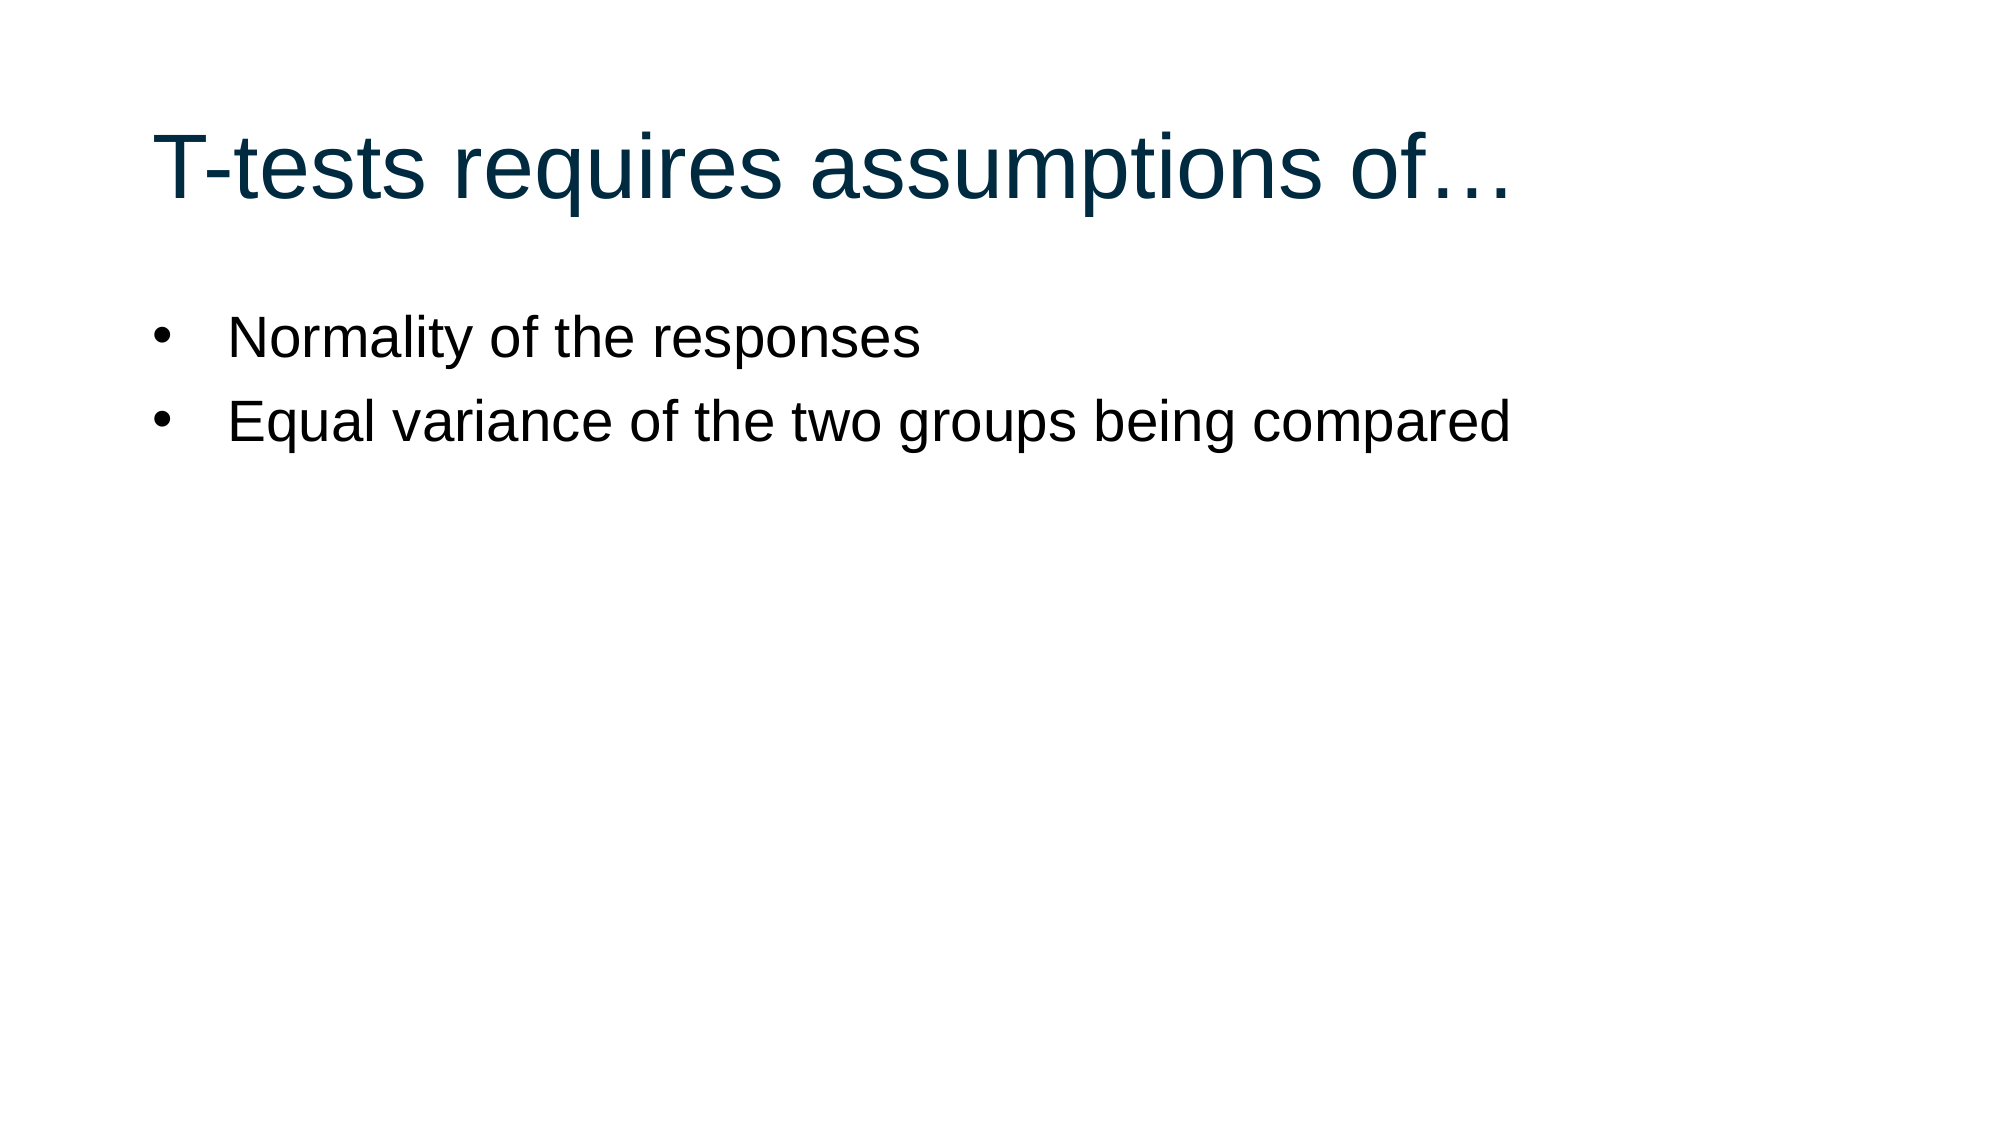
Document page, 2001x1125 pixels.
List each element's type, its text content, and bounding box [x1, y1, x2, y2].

title T-tests requires assumptions of… [137, 59, 1863, 278]
list Normality of the responses Equal variance of the two groups being compared [137, 299, 1863, 1014]
